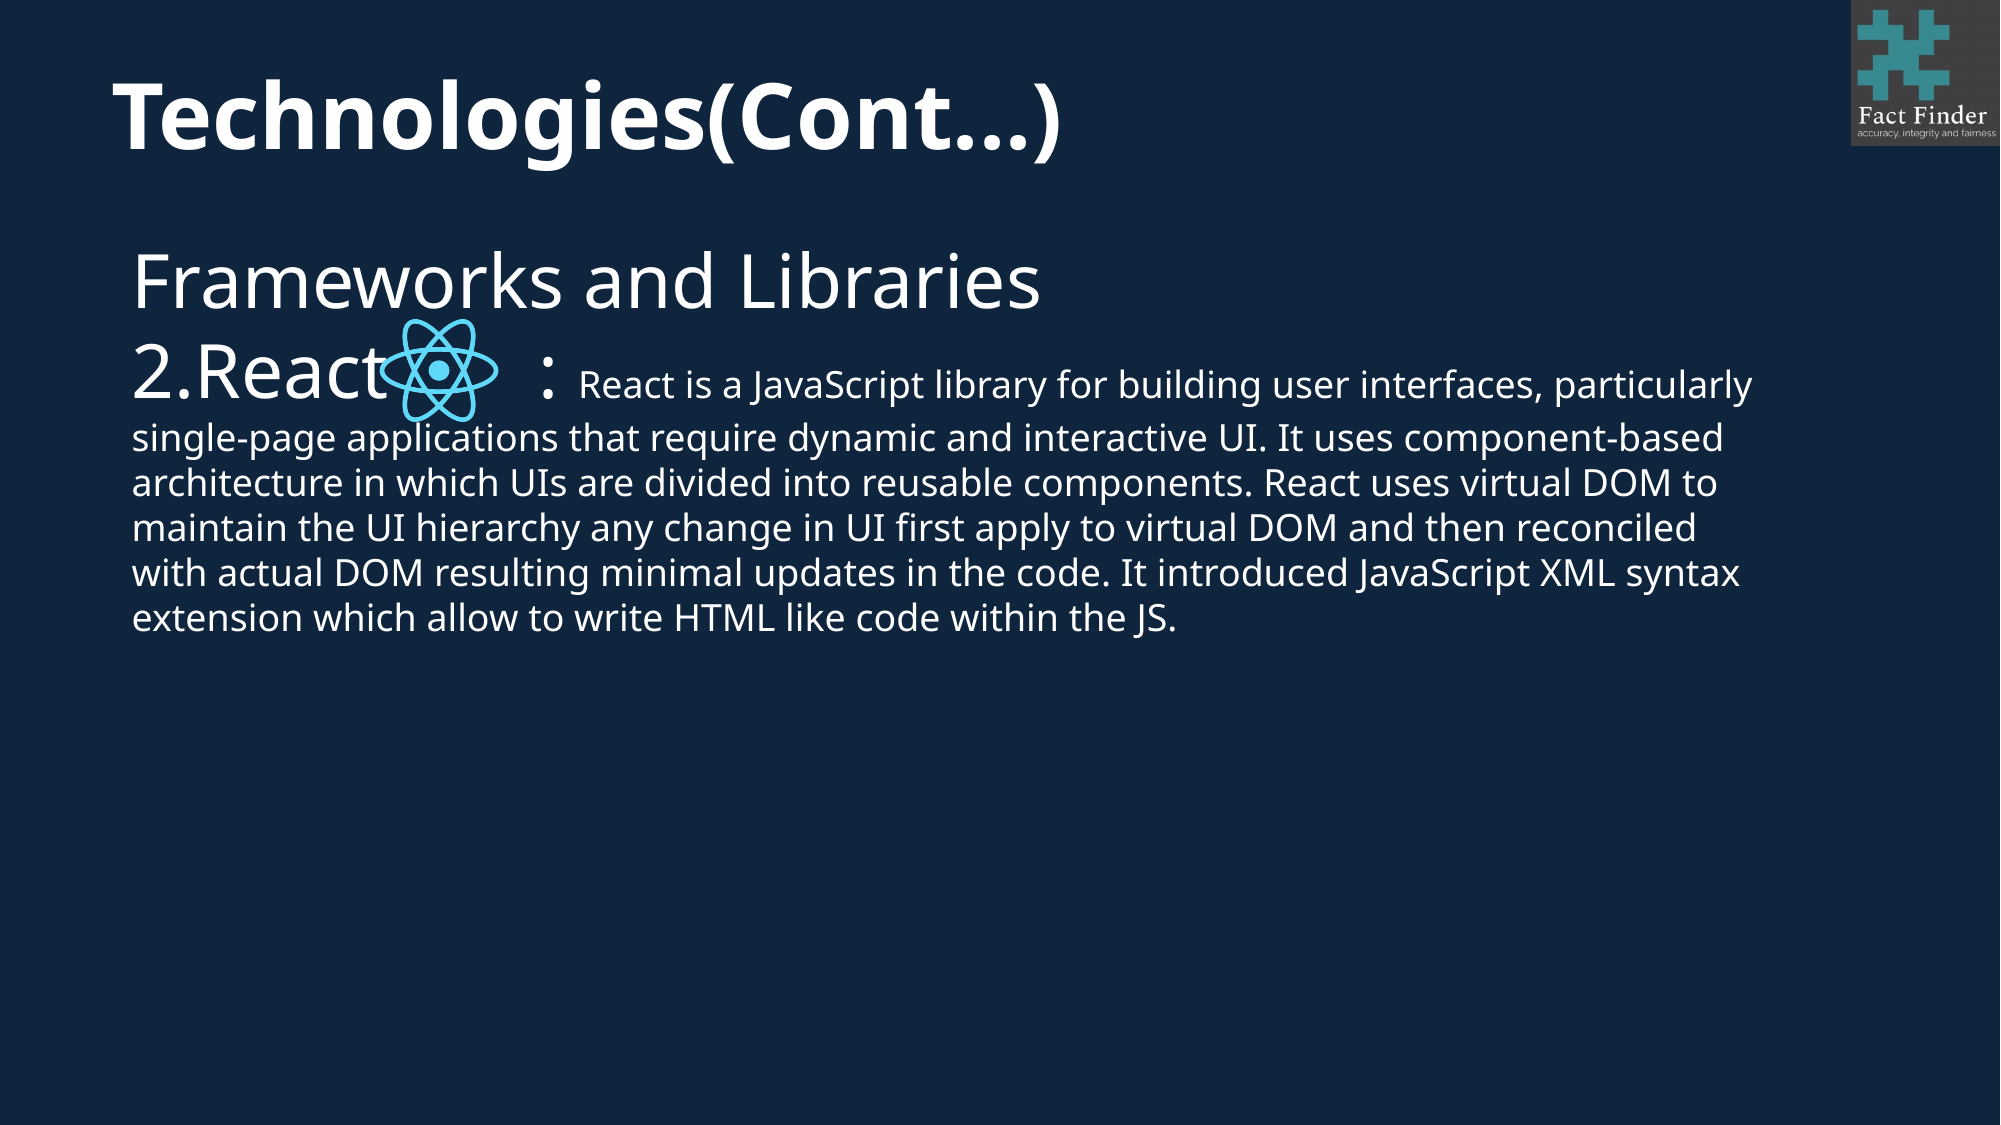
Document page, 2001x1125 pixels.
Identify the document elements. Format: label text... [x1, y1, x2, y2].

title Technologies(Cont...) [96, 83, 1822, 267]
picture [377, 319, 500, 422]
picture [1851, 0, 2000, 146]
text_box Frameworks and Libraries 2.React : React is a JavaScript library for building user interfaces, particularly single-page applications that require dynamic and interactive UI. It uses component-based architecture in which UIs are divided into reusable components. React uses virtual DOM to maintain the UI hierarchy any change in UI first apply to virtual DOM and then reconciled with actual DOM resulting minimal updates in the code. It introduced JavaScript XML syntax extension which allow to write HTML like code within the JS. [116, 226, 1799, 992]
